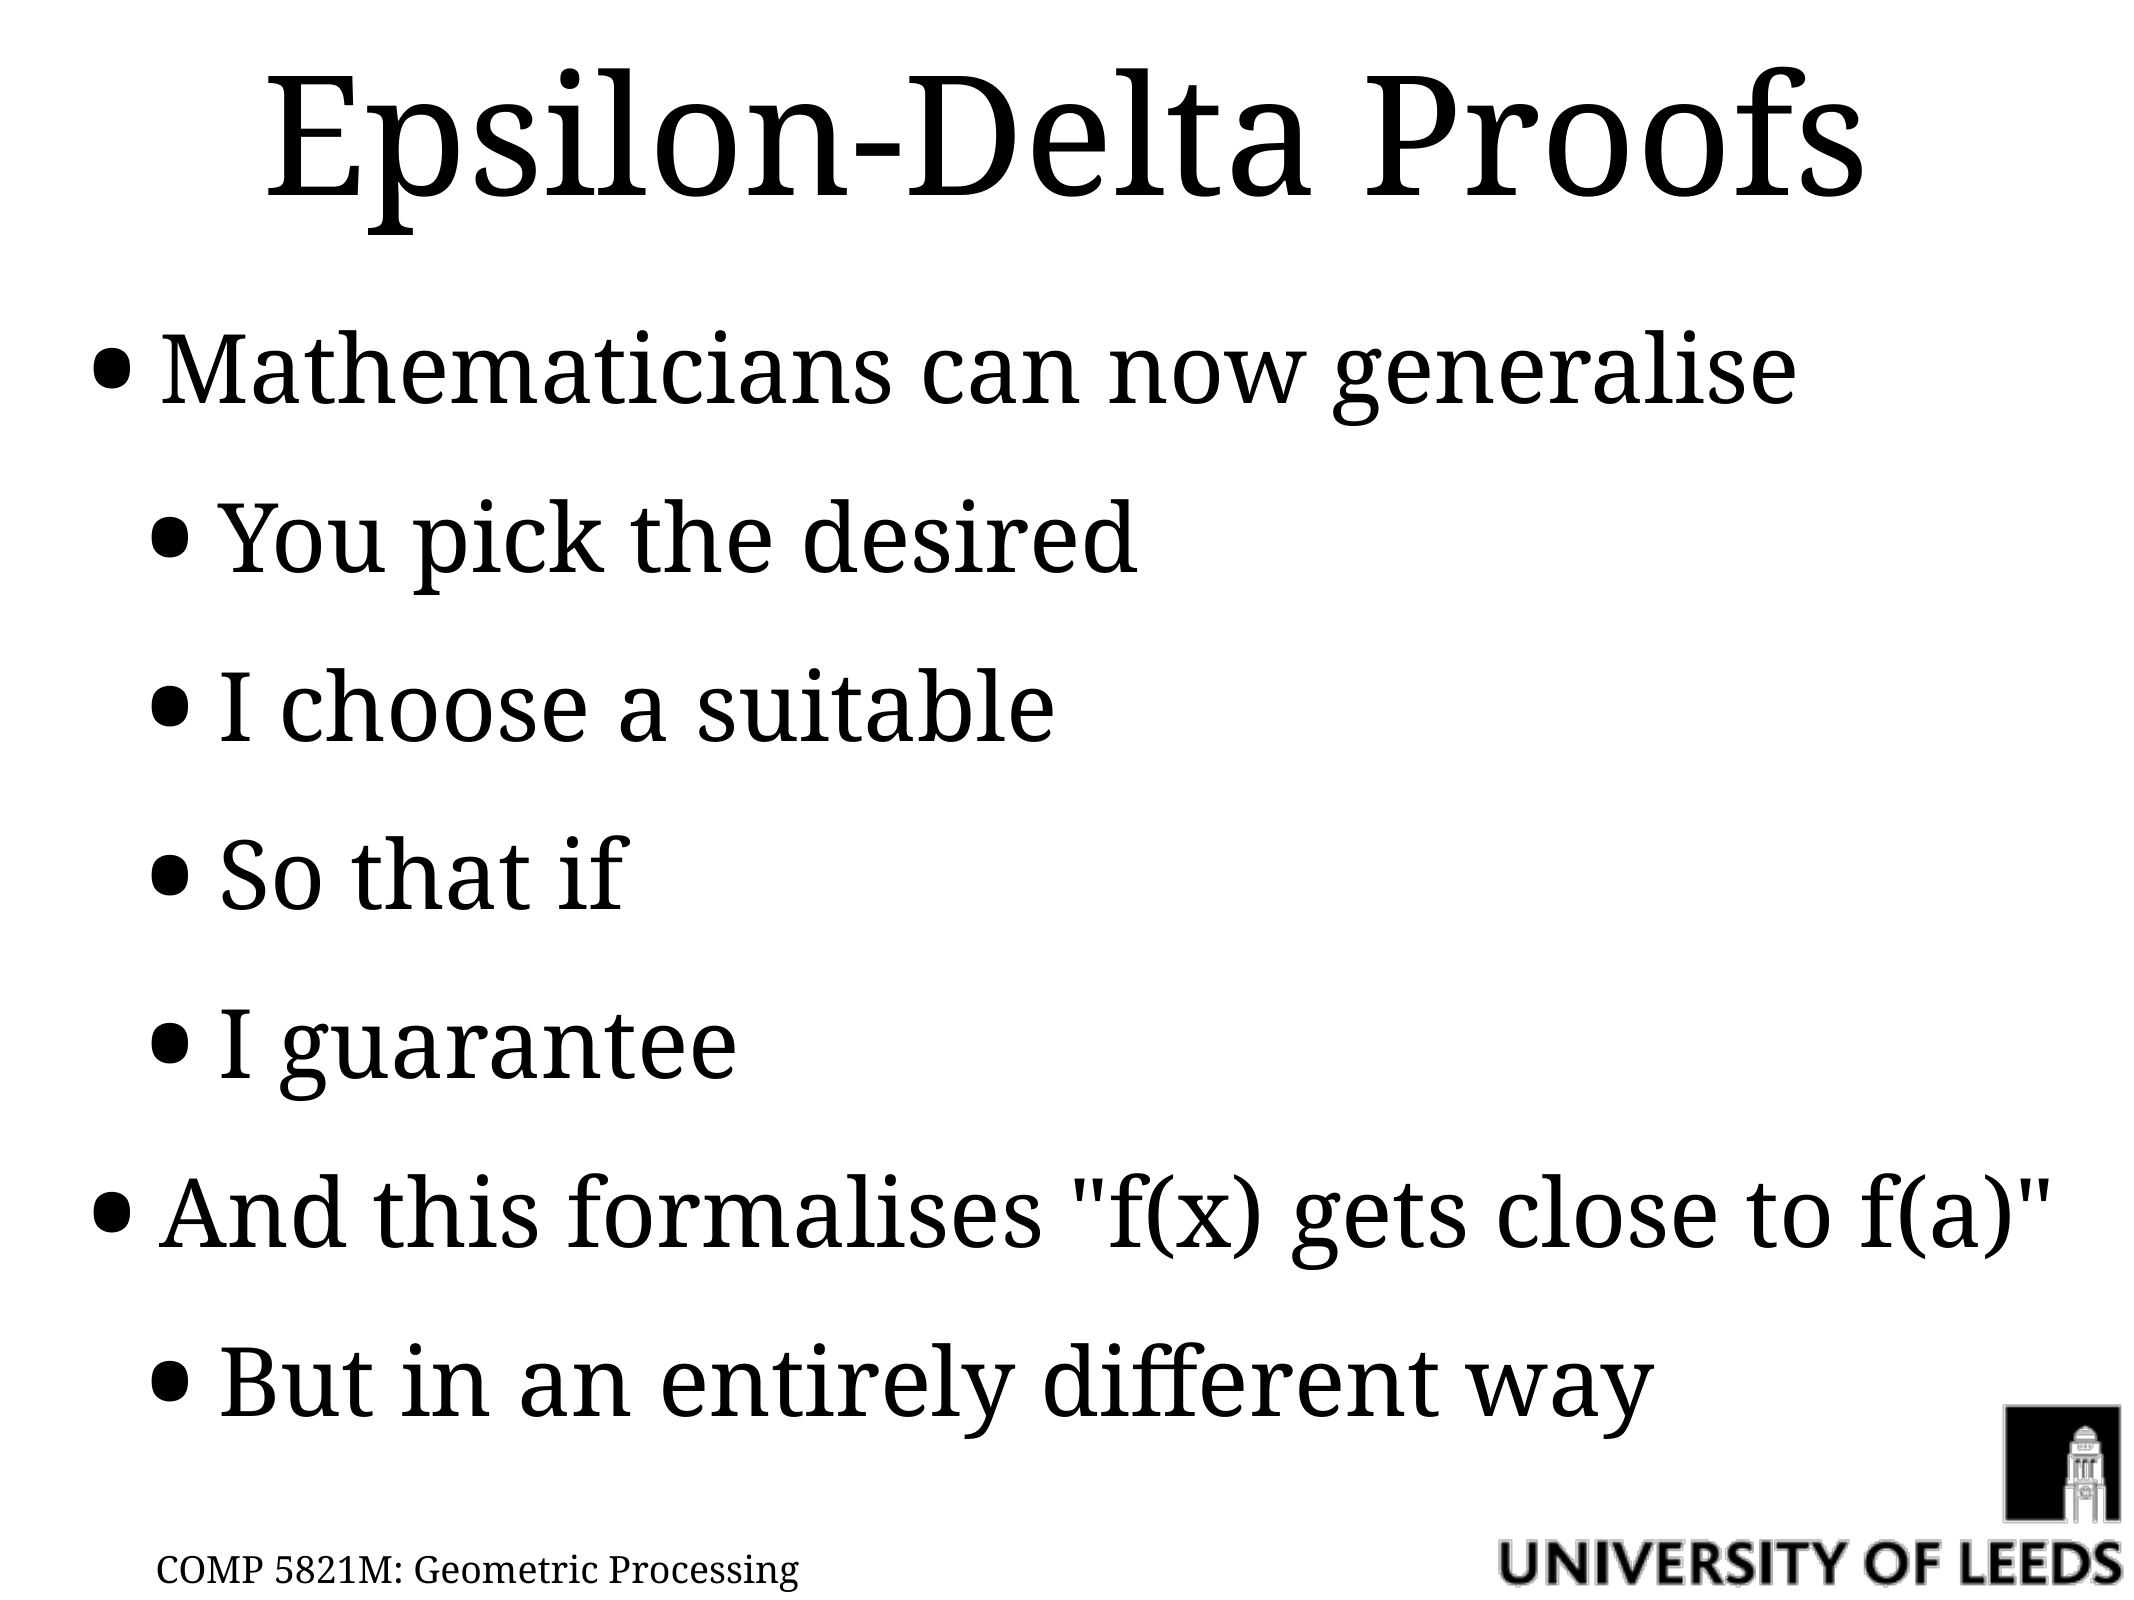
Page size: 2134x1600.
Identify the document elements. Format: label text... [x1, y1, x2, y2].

picture [1491, 1339, 2132, 1600]
title Epsilon-Delta Proofs [30, 9, 2103, 248]
